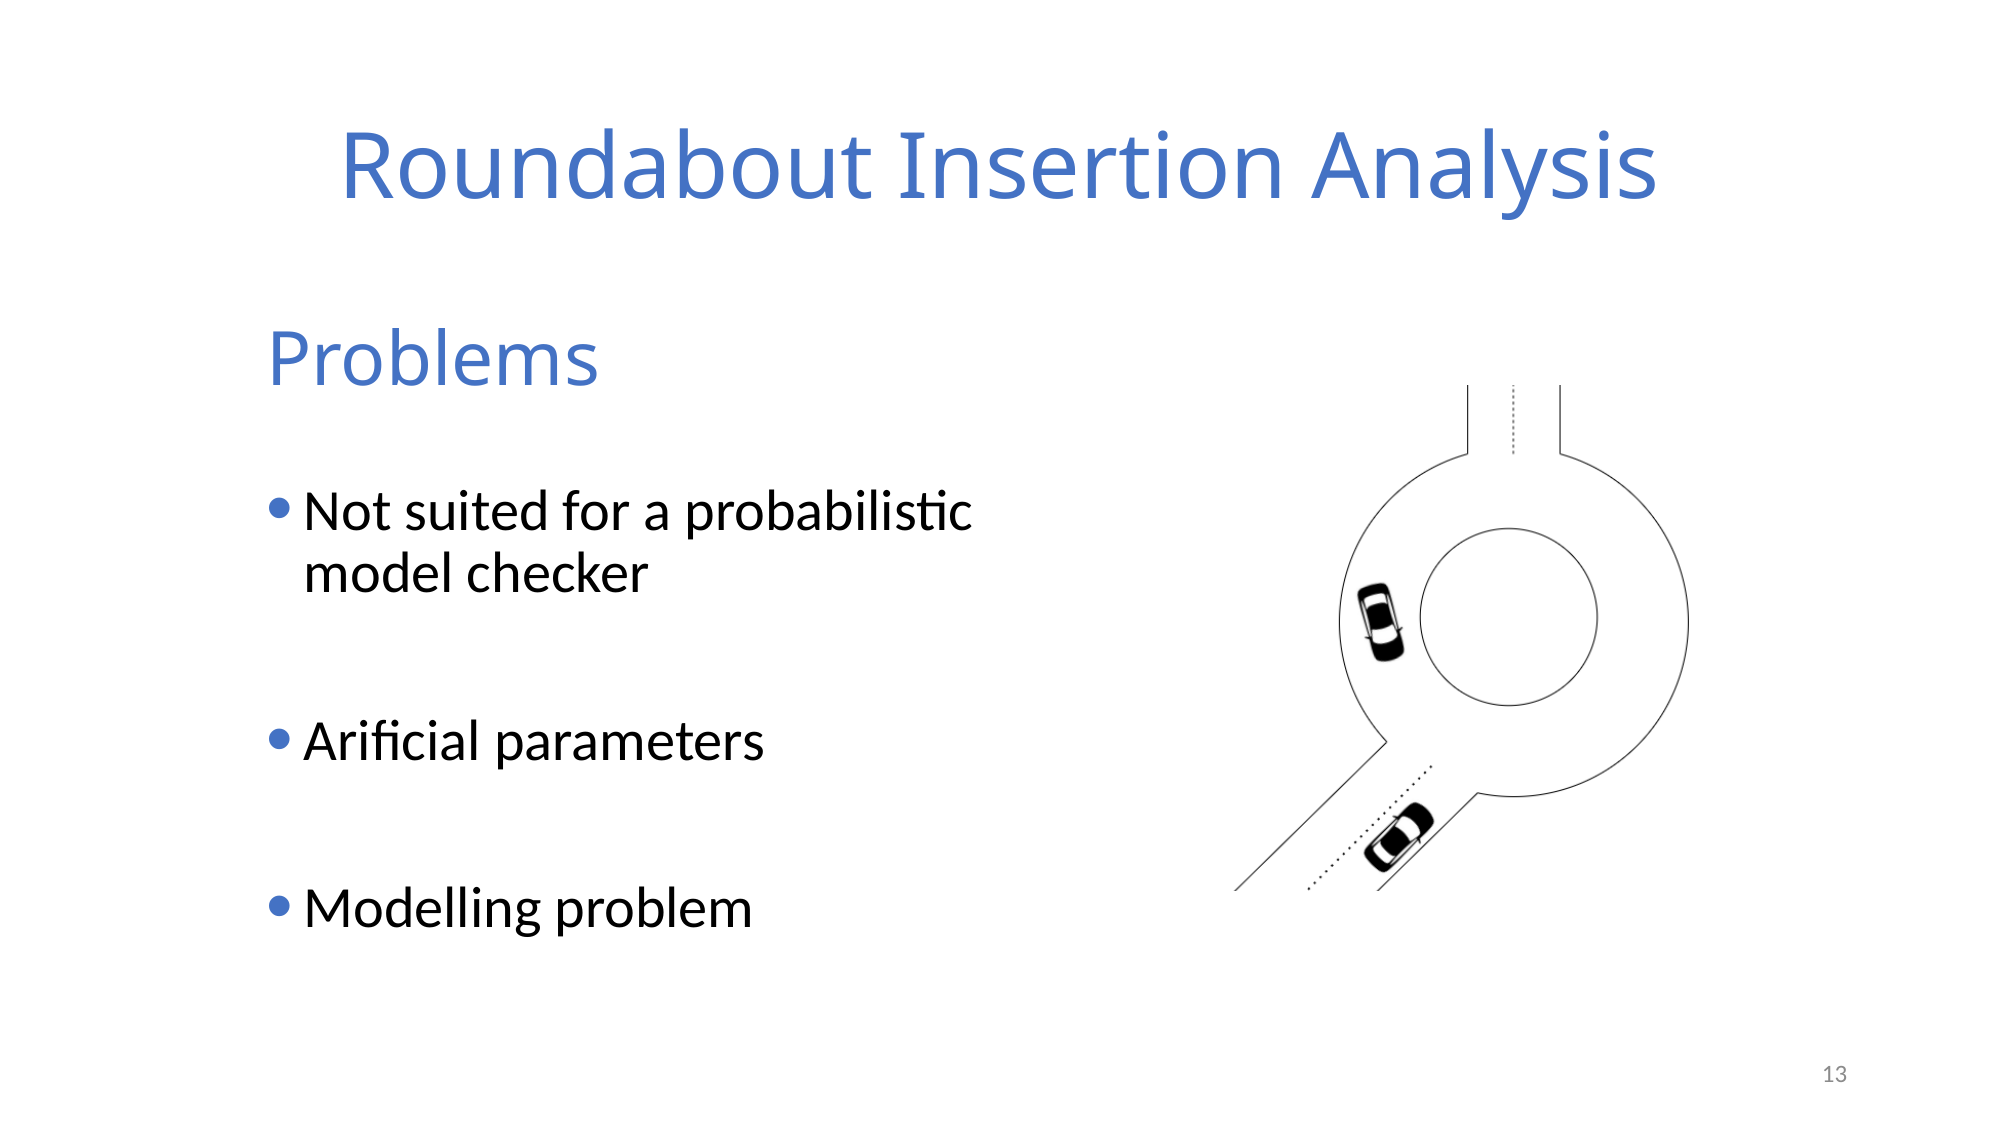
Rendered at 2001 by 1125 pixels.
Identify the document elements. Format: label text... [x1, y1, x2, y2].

list Not suited for a probabilistic model checker Arificial parameters Modelling problem [251, 472, 1000, 959]
picture [1227, 385, 1733, 891]
slide_number 13 [1412, 1042, 1863, 1103]
title Roundabout Insertion Analysis [137, 59, 1863, 278]
text_box Problems [251, 303, 871, 409]
